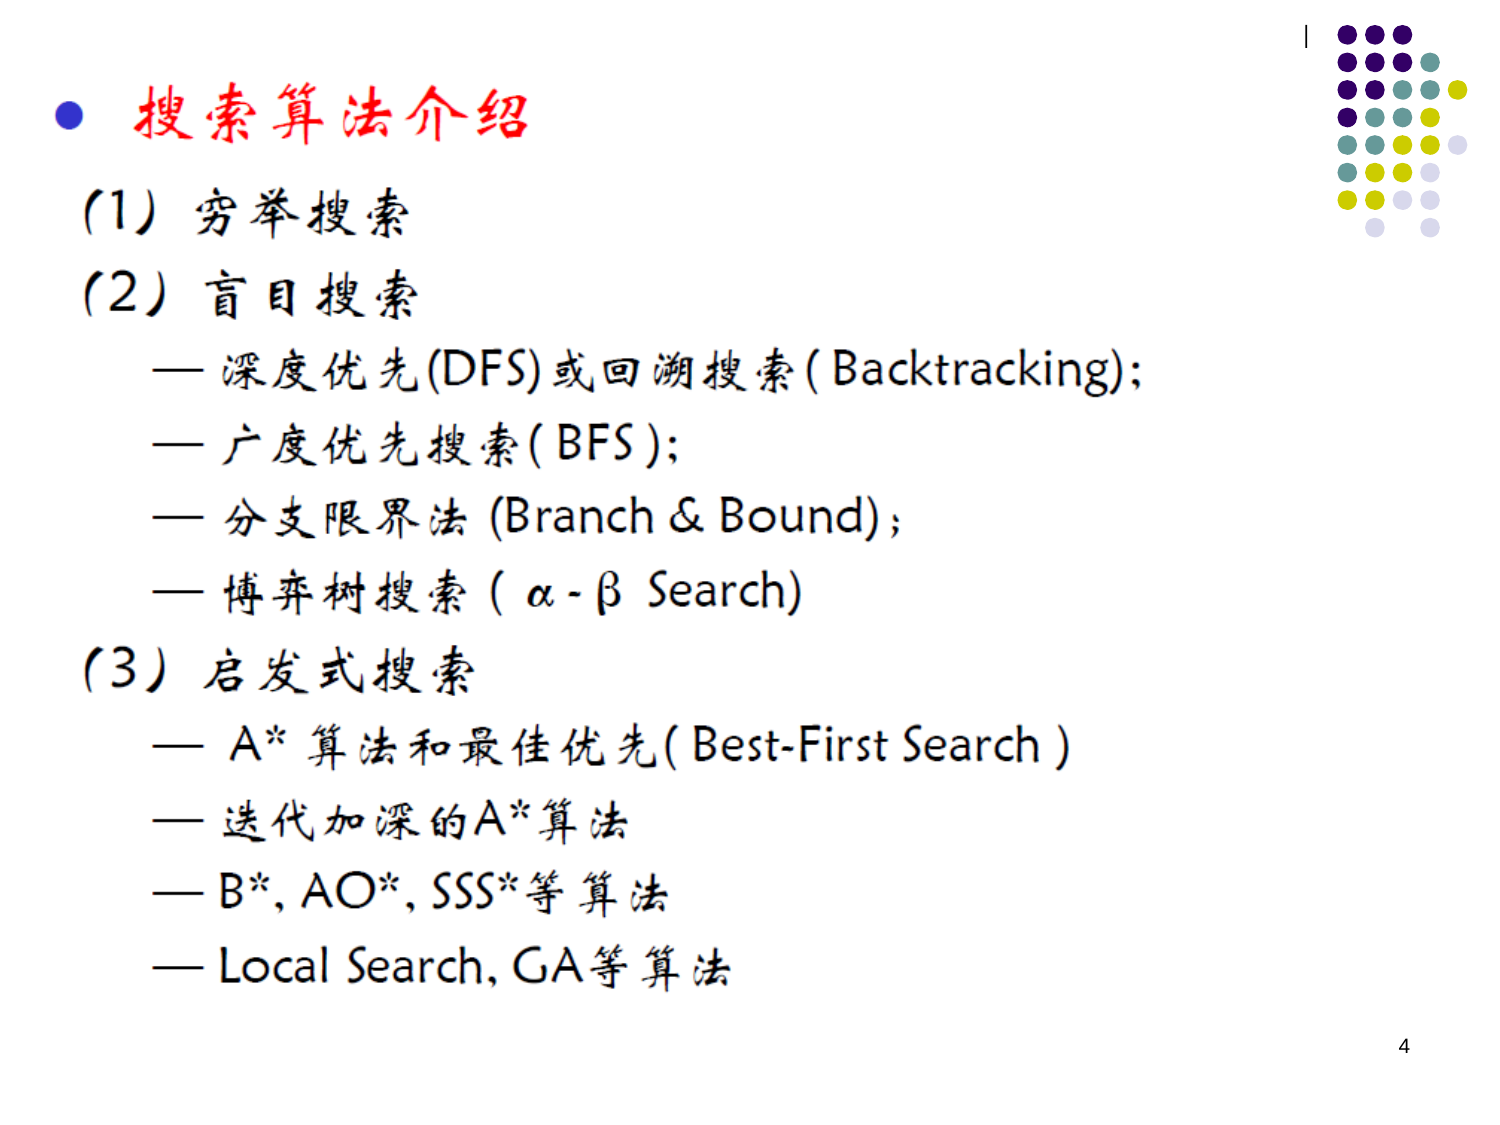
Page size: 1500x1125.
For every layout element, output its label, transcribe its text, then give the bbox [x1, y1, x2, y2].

picture [41, 48, 1323, 1125]
slide_number 4 [1323, 1025, 1425, 1100]
